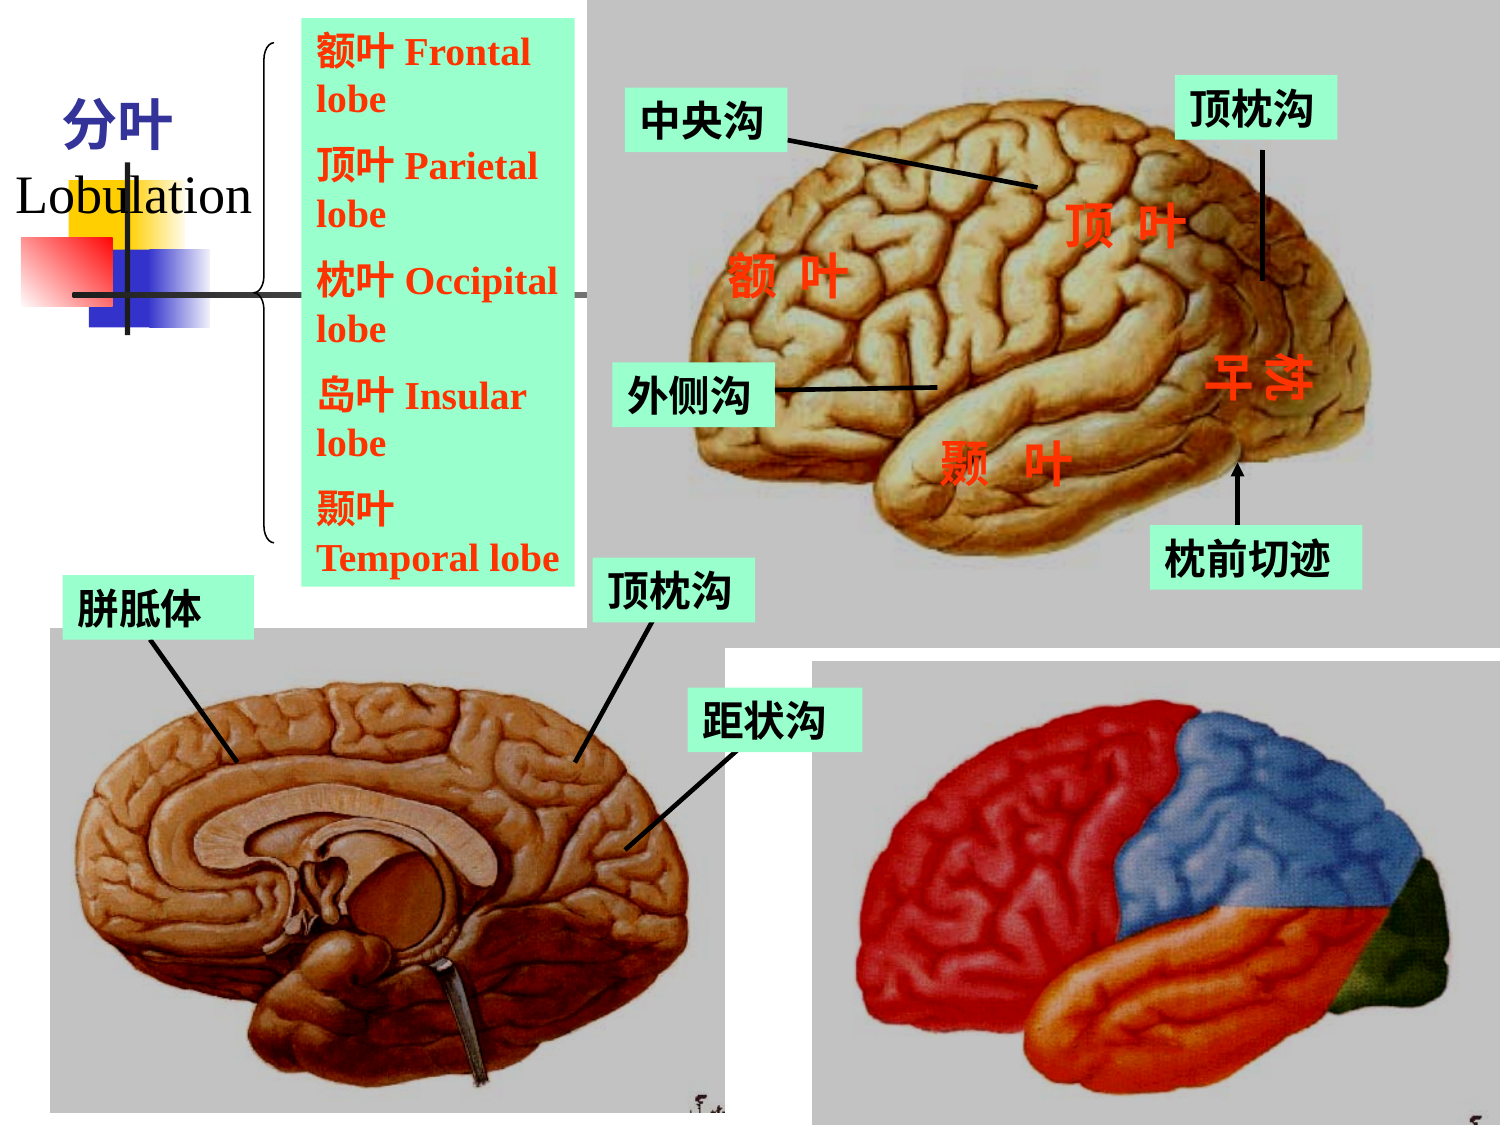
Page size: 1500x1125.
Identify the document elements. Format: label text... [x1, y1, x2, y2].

text_box 胼胝体 [62, 575, 254, 626]
text_box 额叶Frontal lobe 顶叶Parietal lobe 枕叶Occipital lobe 岛叶Insular lobe 颞叶Temporal lobe [301, 18, 575, 587]
text_box [253, 42, 275, 543]
picture [811, 661, 1500, 1125]
title 分叶 Lobulation [0, 30, 281, 232]
picture [49, 0, 1500, 1113]
text_box 距状沟 [729, 687, 806, 753]
